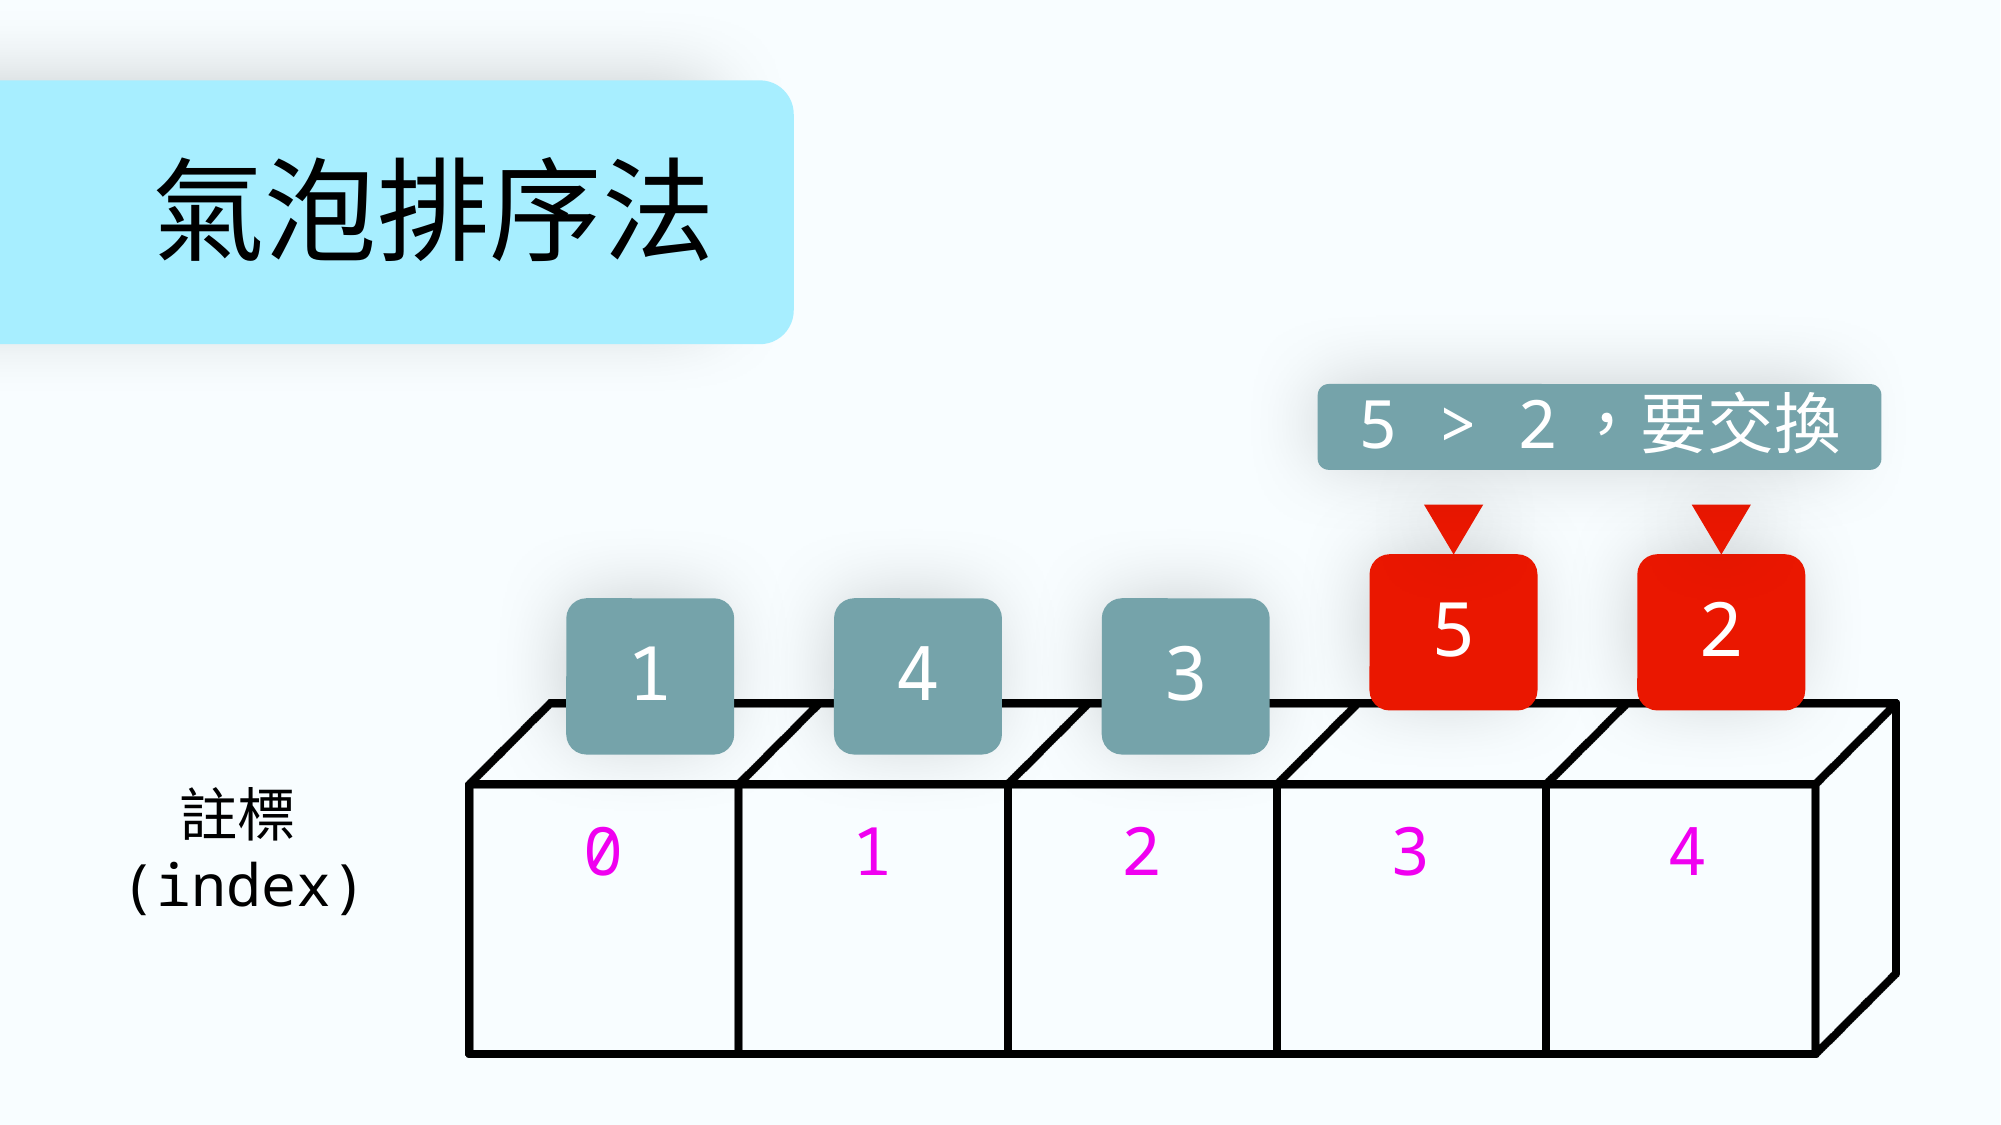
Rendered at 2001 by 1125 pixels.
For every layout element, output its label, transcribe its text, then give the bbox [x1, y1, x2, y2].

title 氣泡排序法 [137, 107, 1863, 325]
text_box 4 [832, 597, 1004, 699]
text_box 5 [1368, 553, 1539, 699]
text_box 1 [565, 597, 736, 699]
text_box 註標(index) [47, 771, 442, 926]
text_box 5 > 2，要交換 [1316, 382, 1883, 471]
text_box [1689, 503, 1753, 557]
picture [465, 699, 1900, 1058]
text_box [1422, 503, 1486, 557]
text_box 3 [1100, 597, 1271, 699]
text_box 2 [1636, 553, 1807, 699]
text_box [0, 79, 794, 346]
